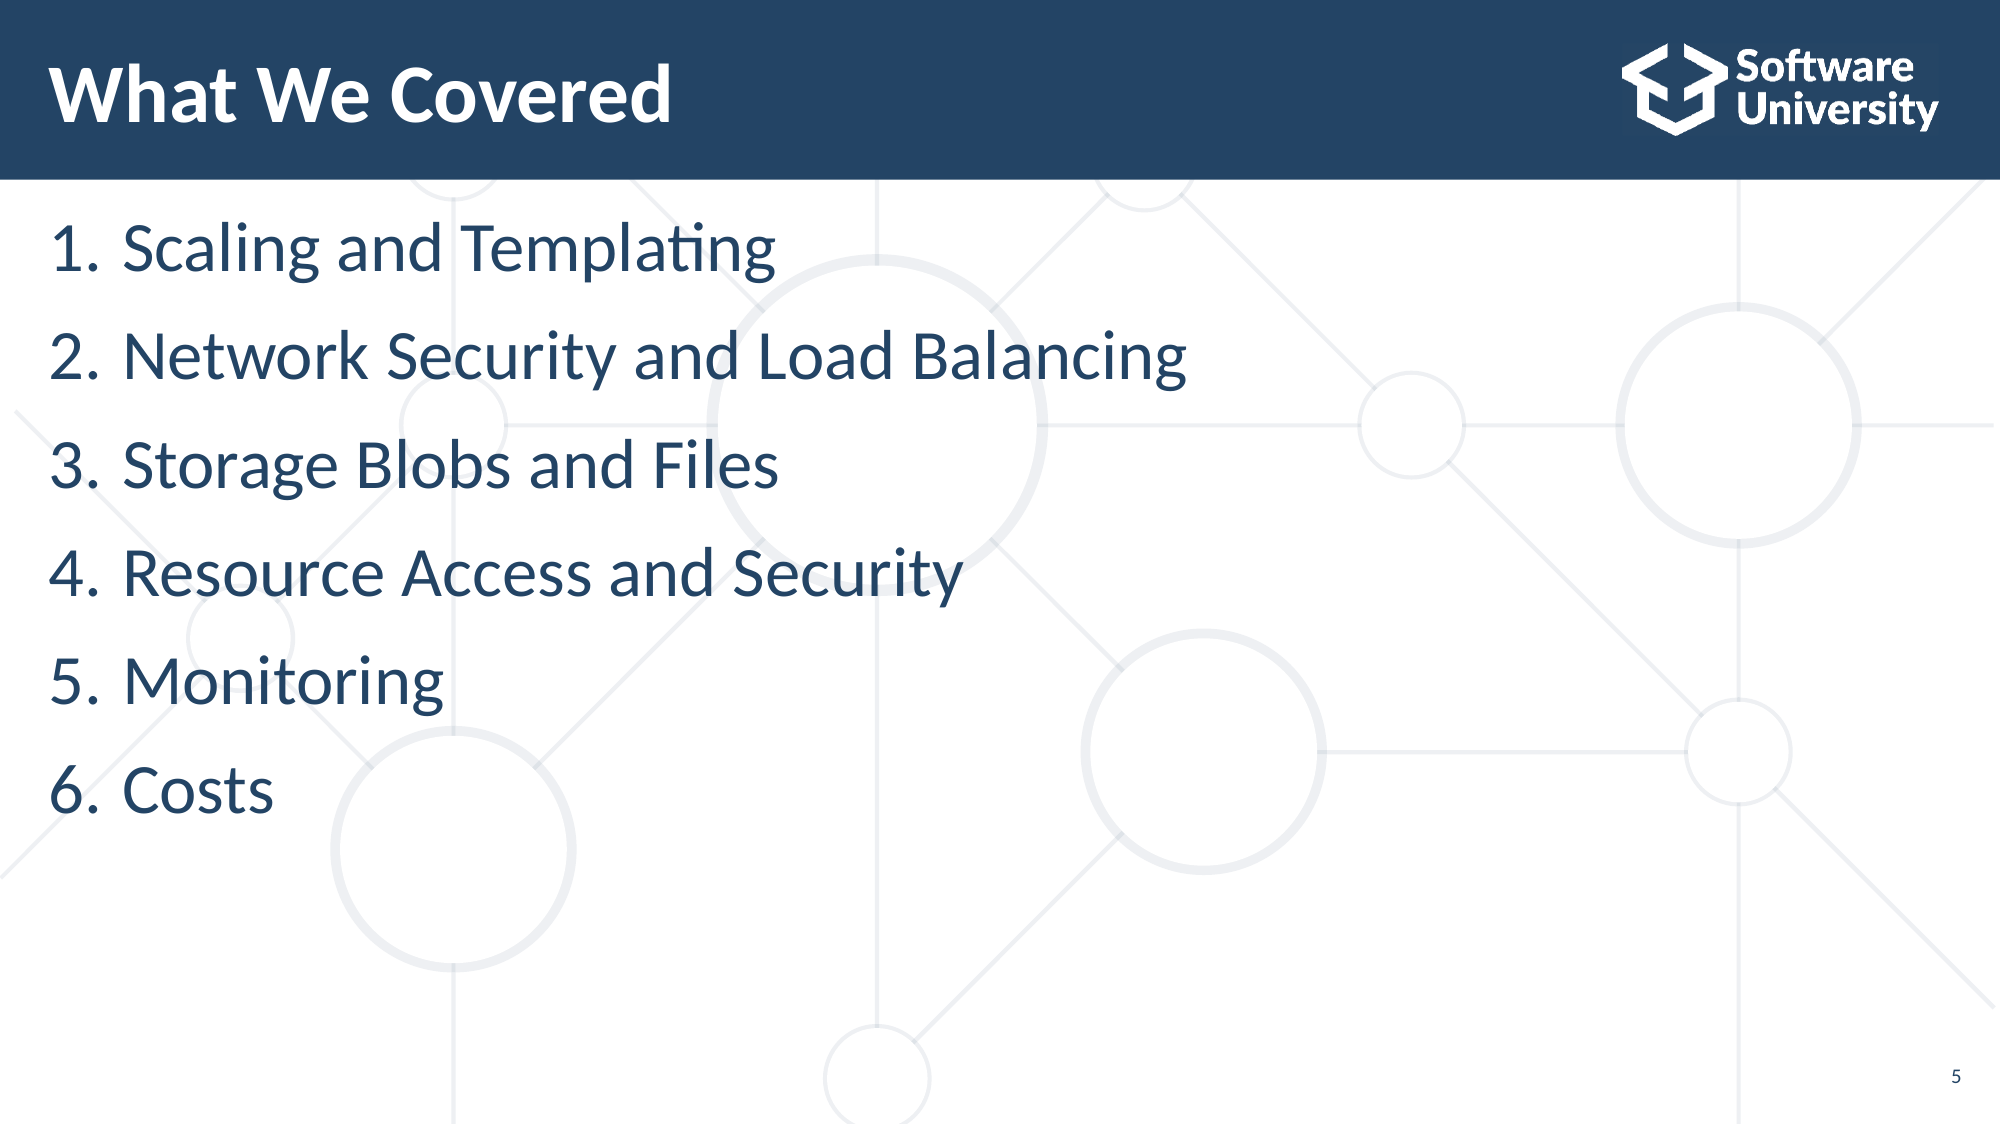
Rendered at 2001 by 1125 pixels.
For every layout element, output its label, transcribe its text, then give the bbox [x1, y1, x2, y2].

list Scaling and Templating Network Security and Load Balancing Storage Blobs and Files Resource Access and Security Monitoring Costs [31, 196, 1970, 1050]
title What We Covered [31, 16, 1591, 162]
slide_number 5 [1897, 1049, 1968, 1101]
picture [1622, 43, 1939, 136]
